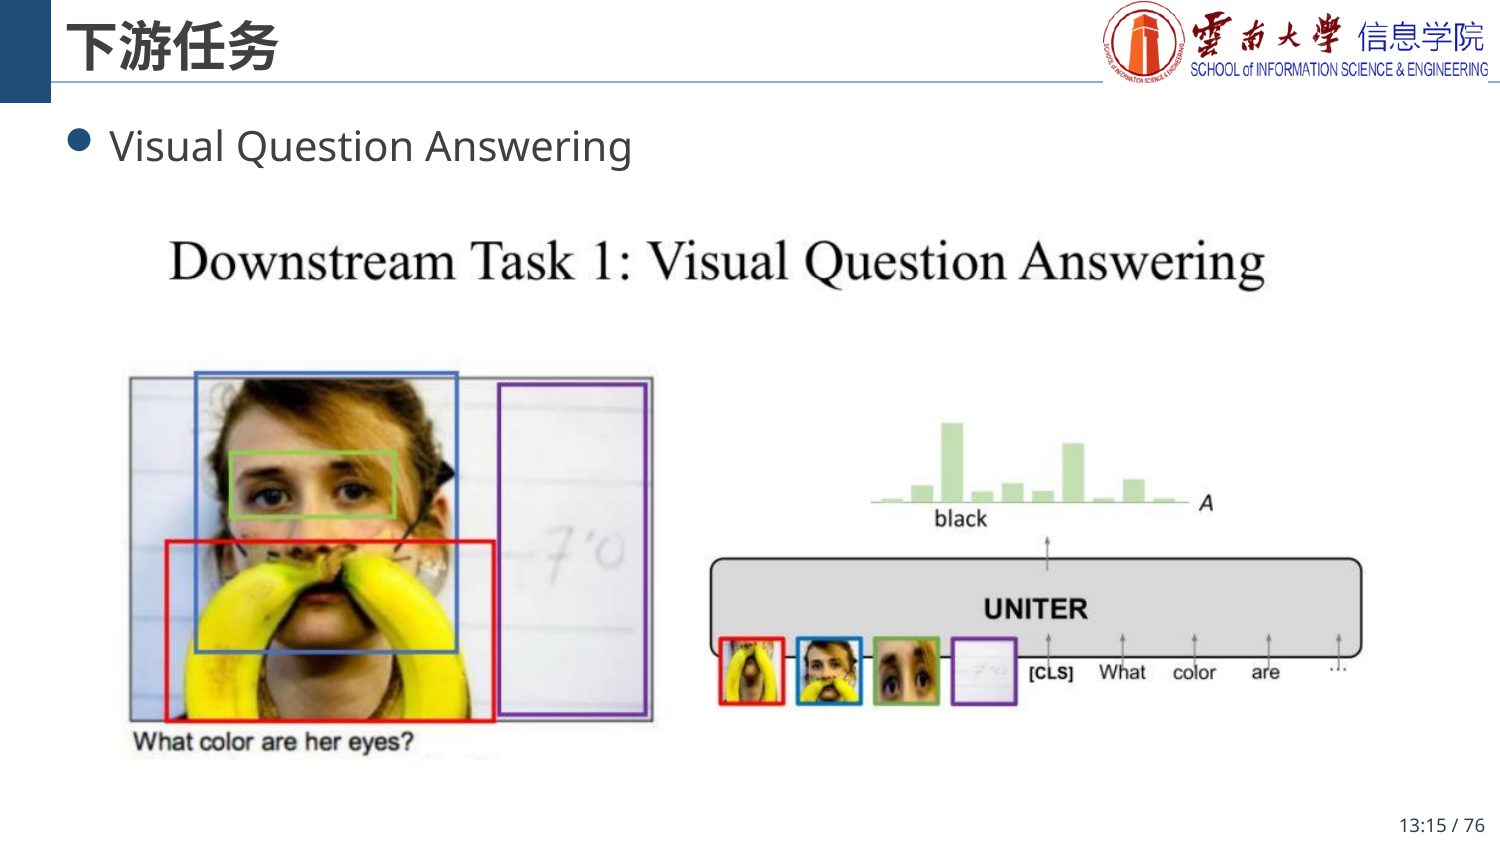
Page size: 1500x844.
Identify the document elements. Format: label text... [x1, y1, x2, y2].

picture [1103, 1, 1488, 83]
picture [89, 222, 1408, 771]
title 下游任务 [49, 10, 886, 85]
list Visual Question Answering [49, 102, 1448, 779]
